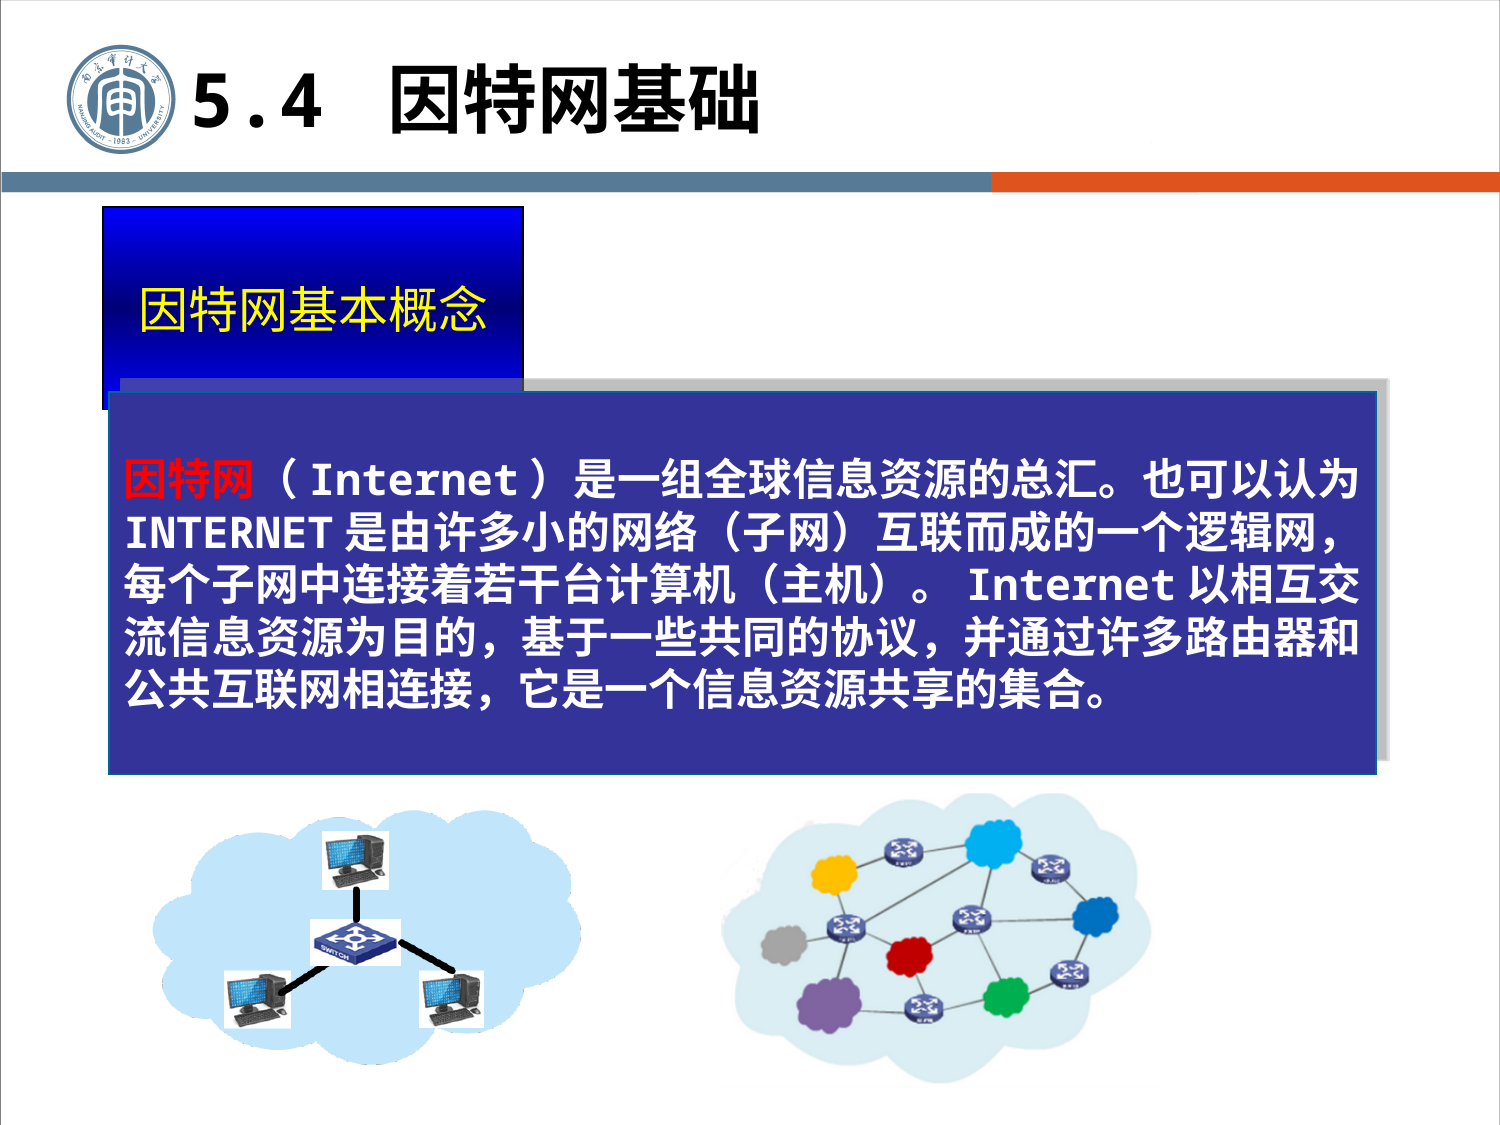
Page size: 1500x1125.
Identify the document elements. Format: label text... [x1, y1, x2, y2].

text_box 因特网（Internet）是一组全球信息资源的总汇。也可以认为INTERNET是由许多小的网络（子网）互联而成的一个逻辑网，每个子网中连接着若干台计算机（主机）。Internet以相互交流信息资源为目的，基于一些共同的协议，并通过许多路由器和公共互联网相连接，它是一个信息资源共享的集合。 [108, 391, 1377, 775]
picture [0, 0, 1500, 1125]
title 因特网基本概念 [103, 206, 523, 410]
text_box 5.4 因特网基础 [174, 44, 778, 150]
